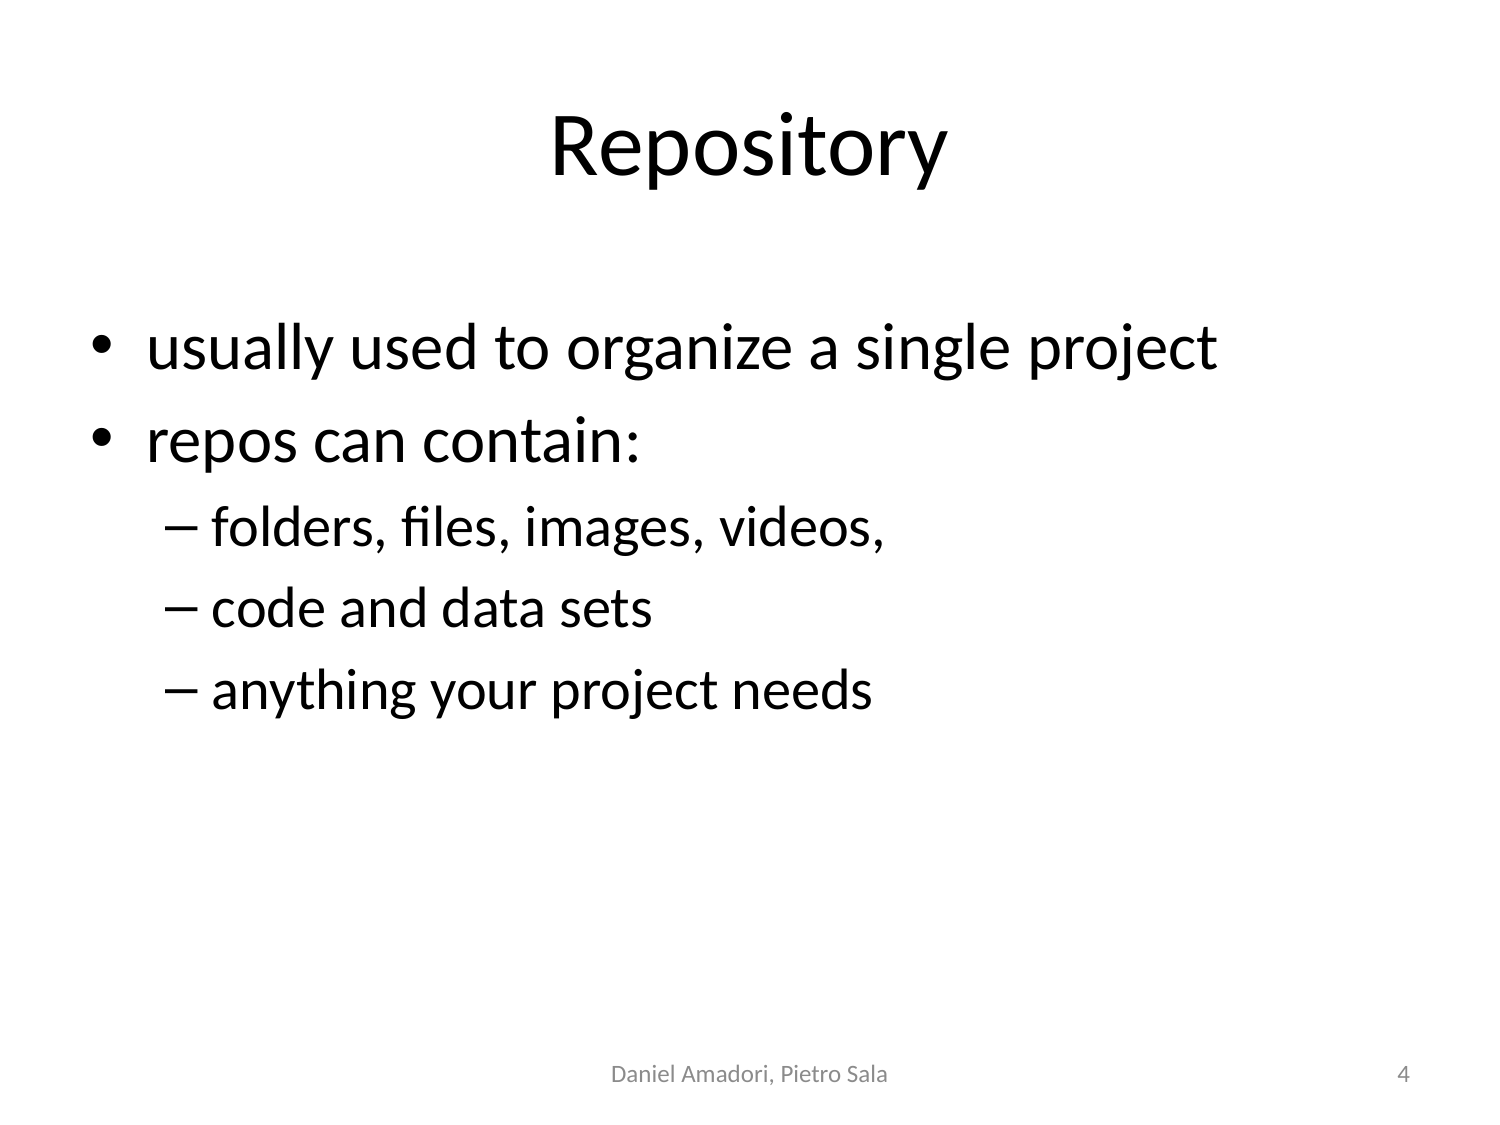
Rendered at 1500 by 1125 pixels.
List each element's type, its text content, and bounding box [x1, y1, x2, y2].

footer Daniel Amadori, Pietro Sala [512, 1042, 988, 1103]
title Repository [75, 45, 1425, 233]
slide_number 4 [1074, 1042, 1425, 1103]
list usually used to organize a single project repos can contain: folders, files, images, videos, code and data sets anything your project needs [75, 295, 1425, 1005]
